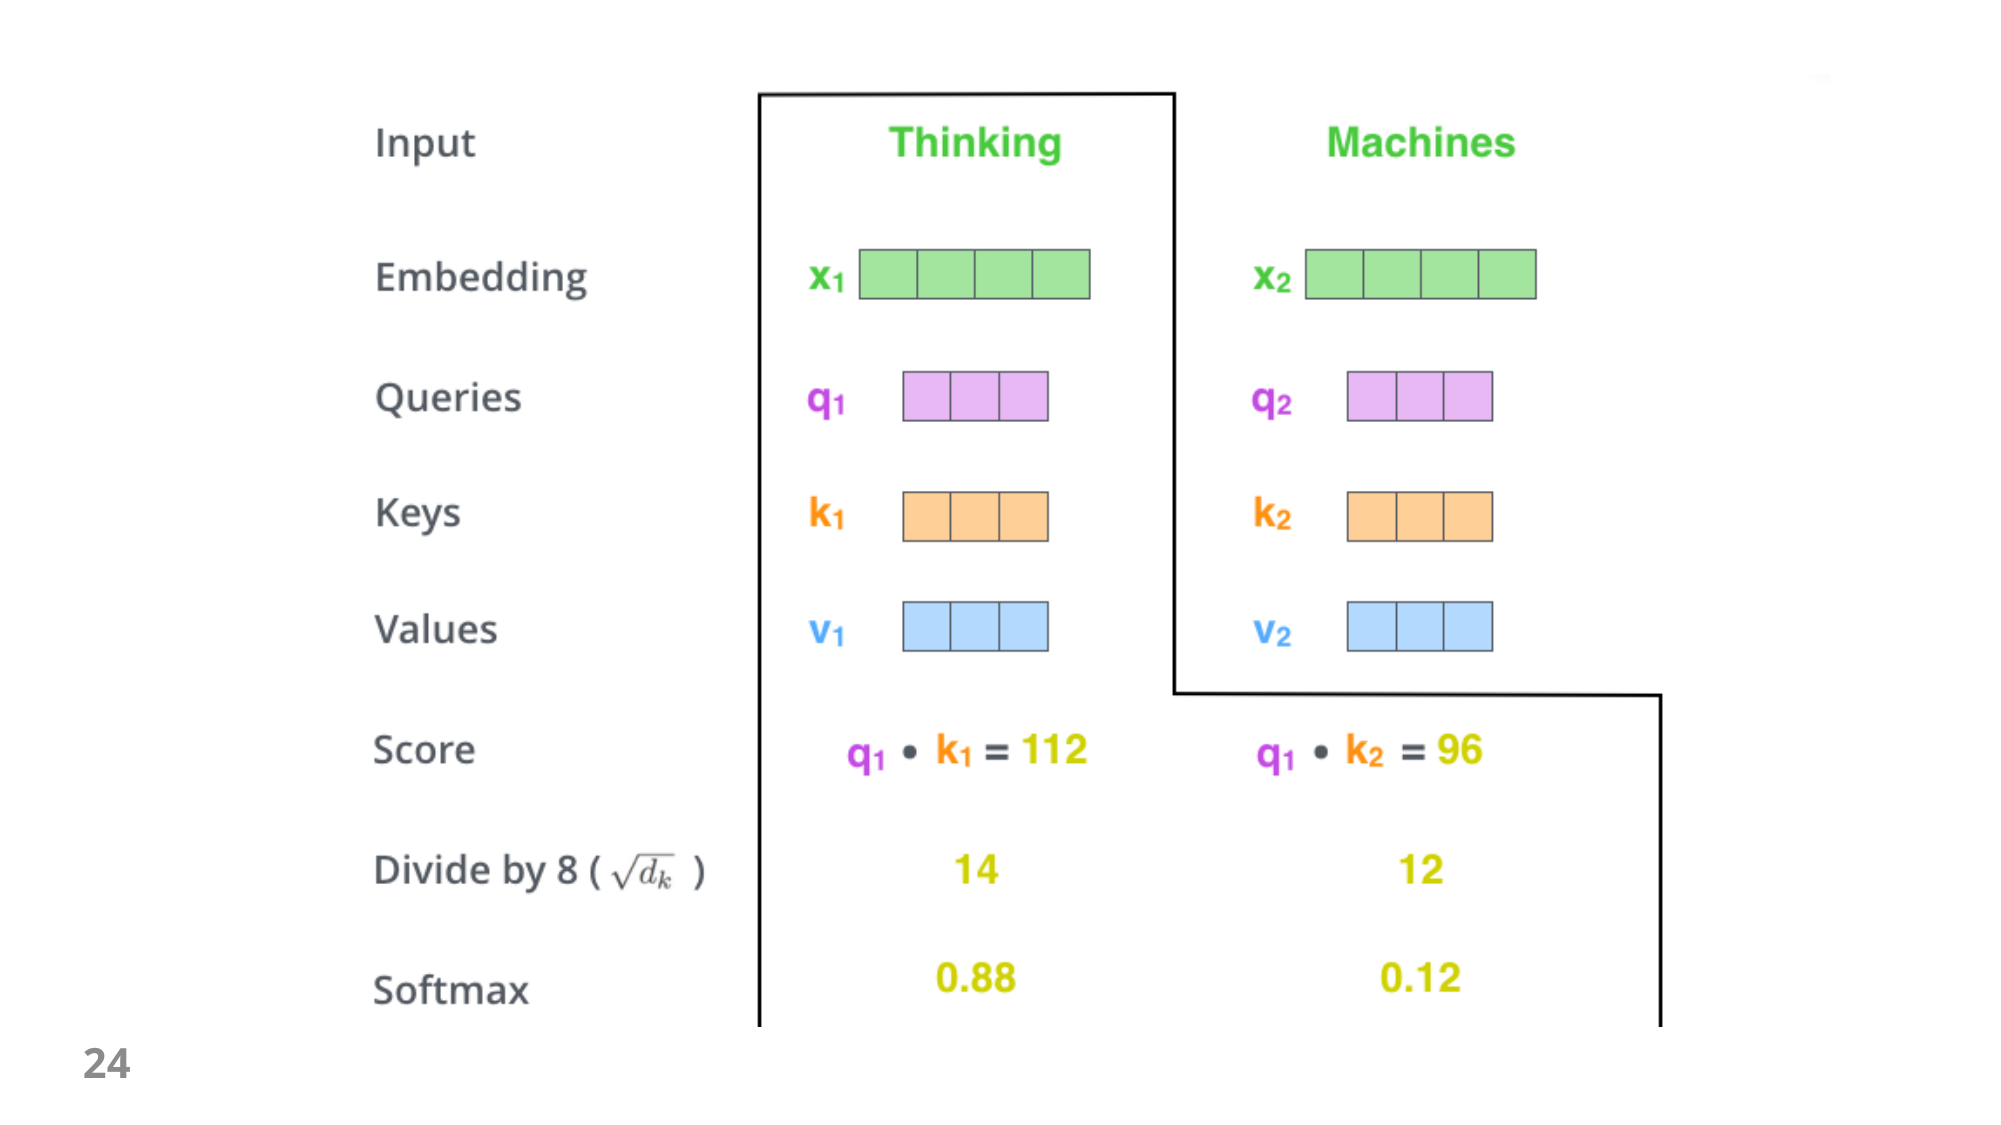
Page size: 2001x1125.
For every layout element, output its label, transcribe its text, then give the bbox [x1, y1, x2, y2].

slide_number 24 [67, 1035, 518, 1096]
picture [319, 75, 1830, 1027]
